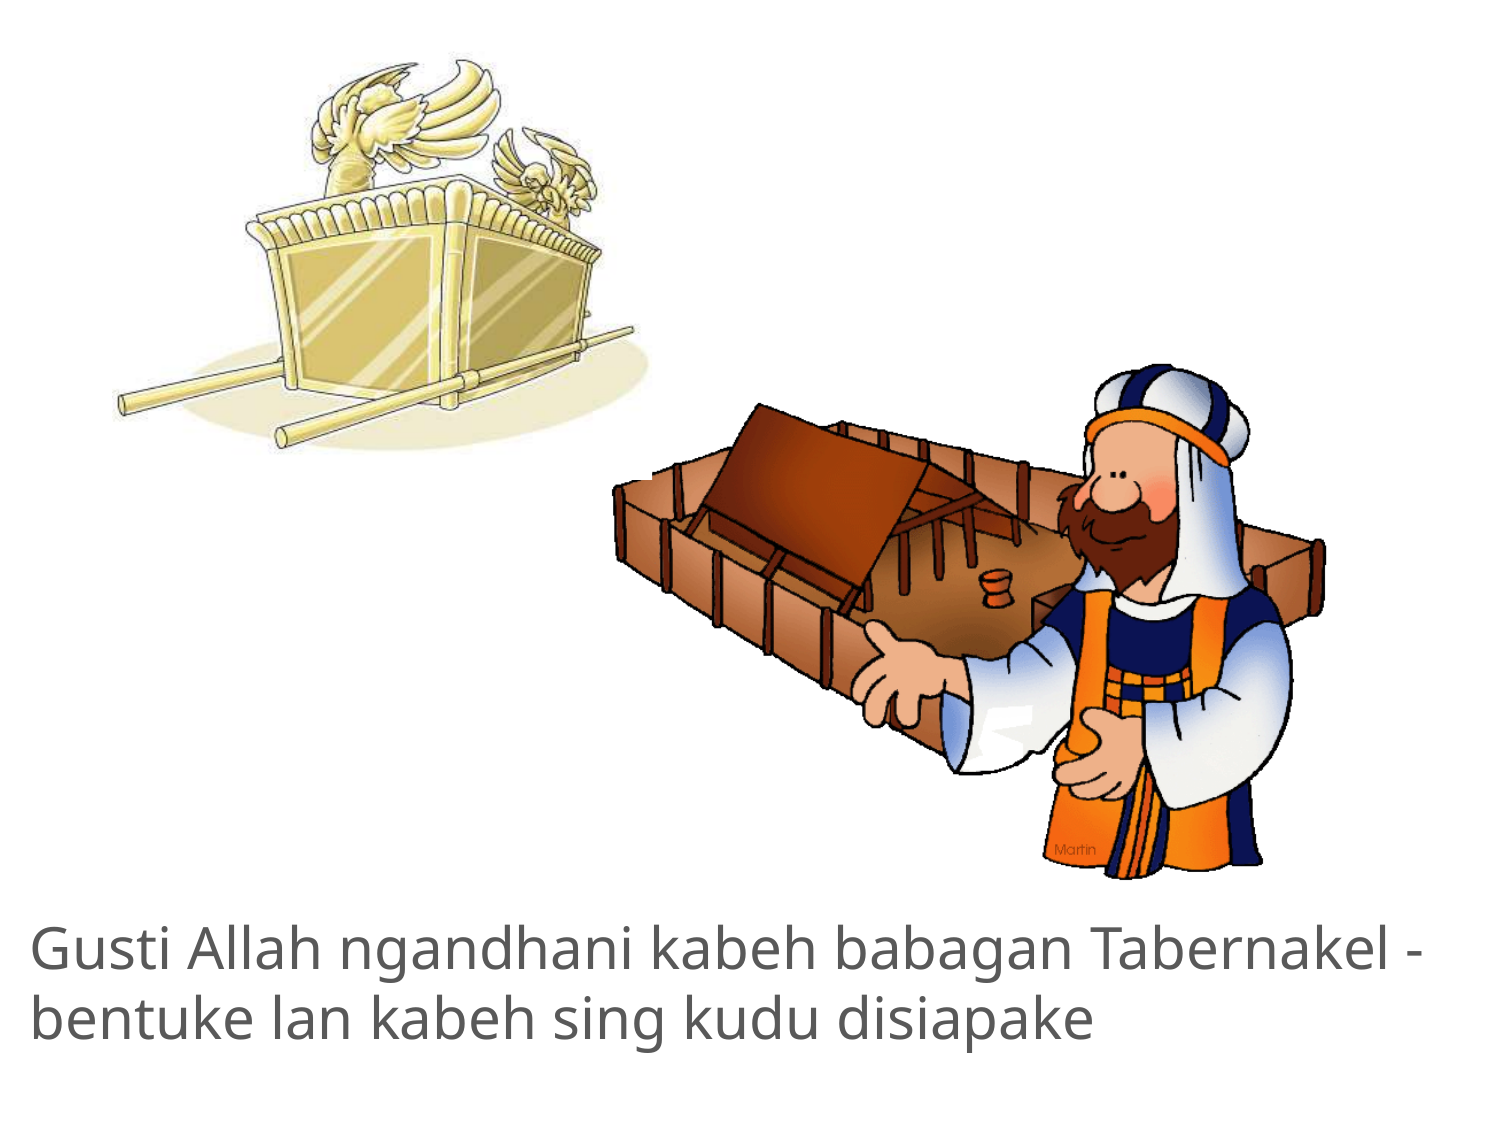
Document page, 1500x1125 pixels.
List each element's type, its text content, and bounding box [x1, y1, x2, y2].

picture [111, 18, 1340, 895]
text_box Gusti Allah ngandhani kabeh babagan Tabernakel - bentuke lan kabeh sing kudu disiapake [14, 903, 1486, 1059]
